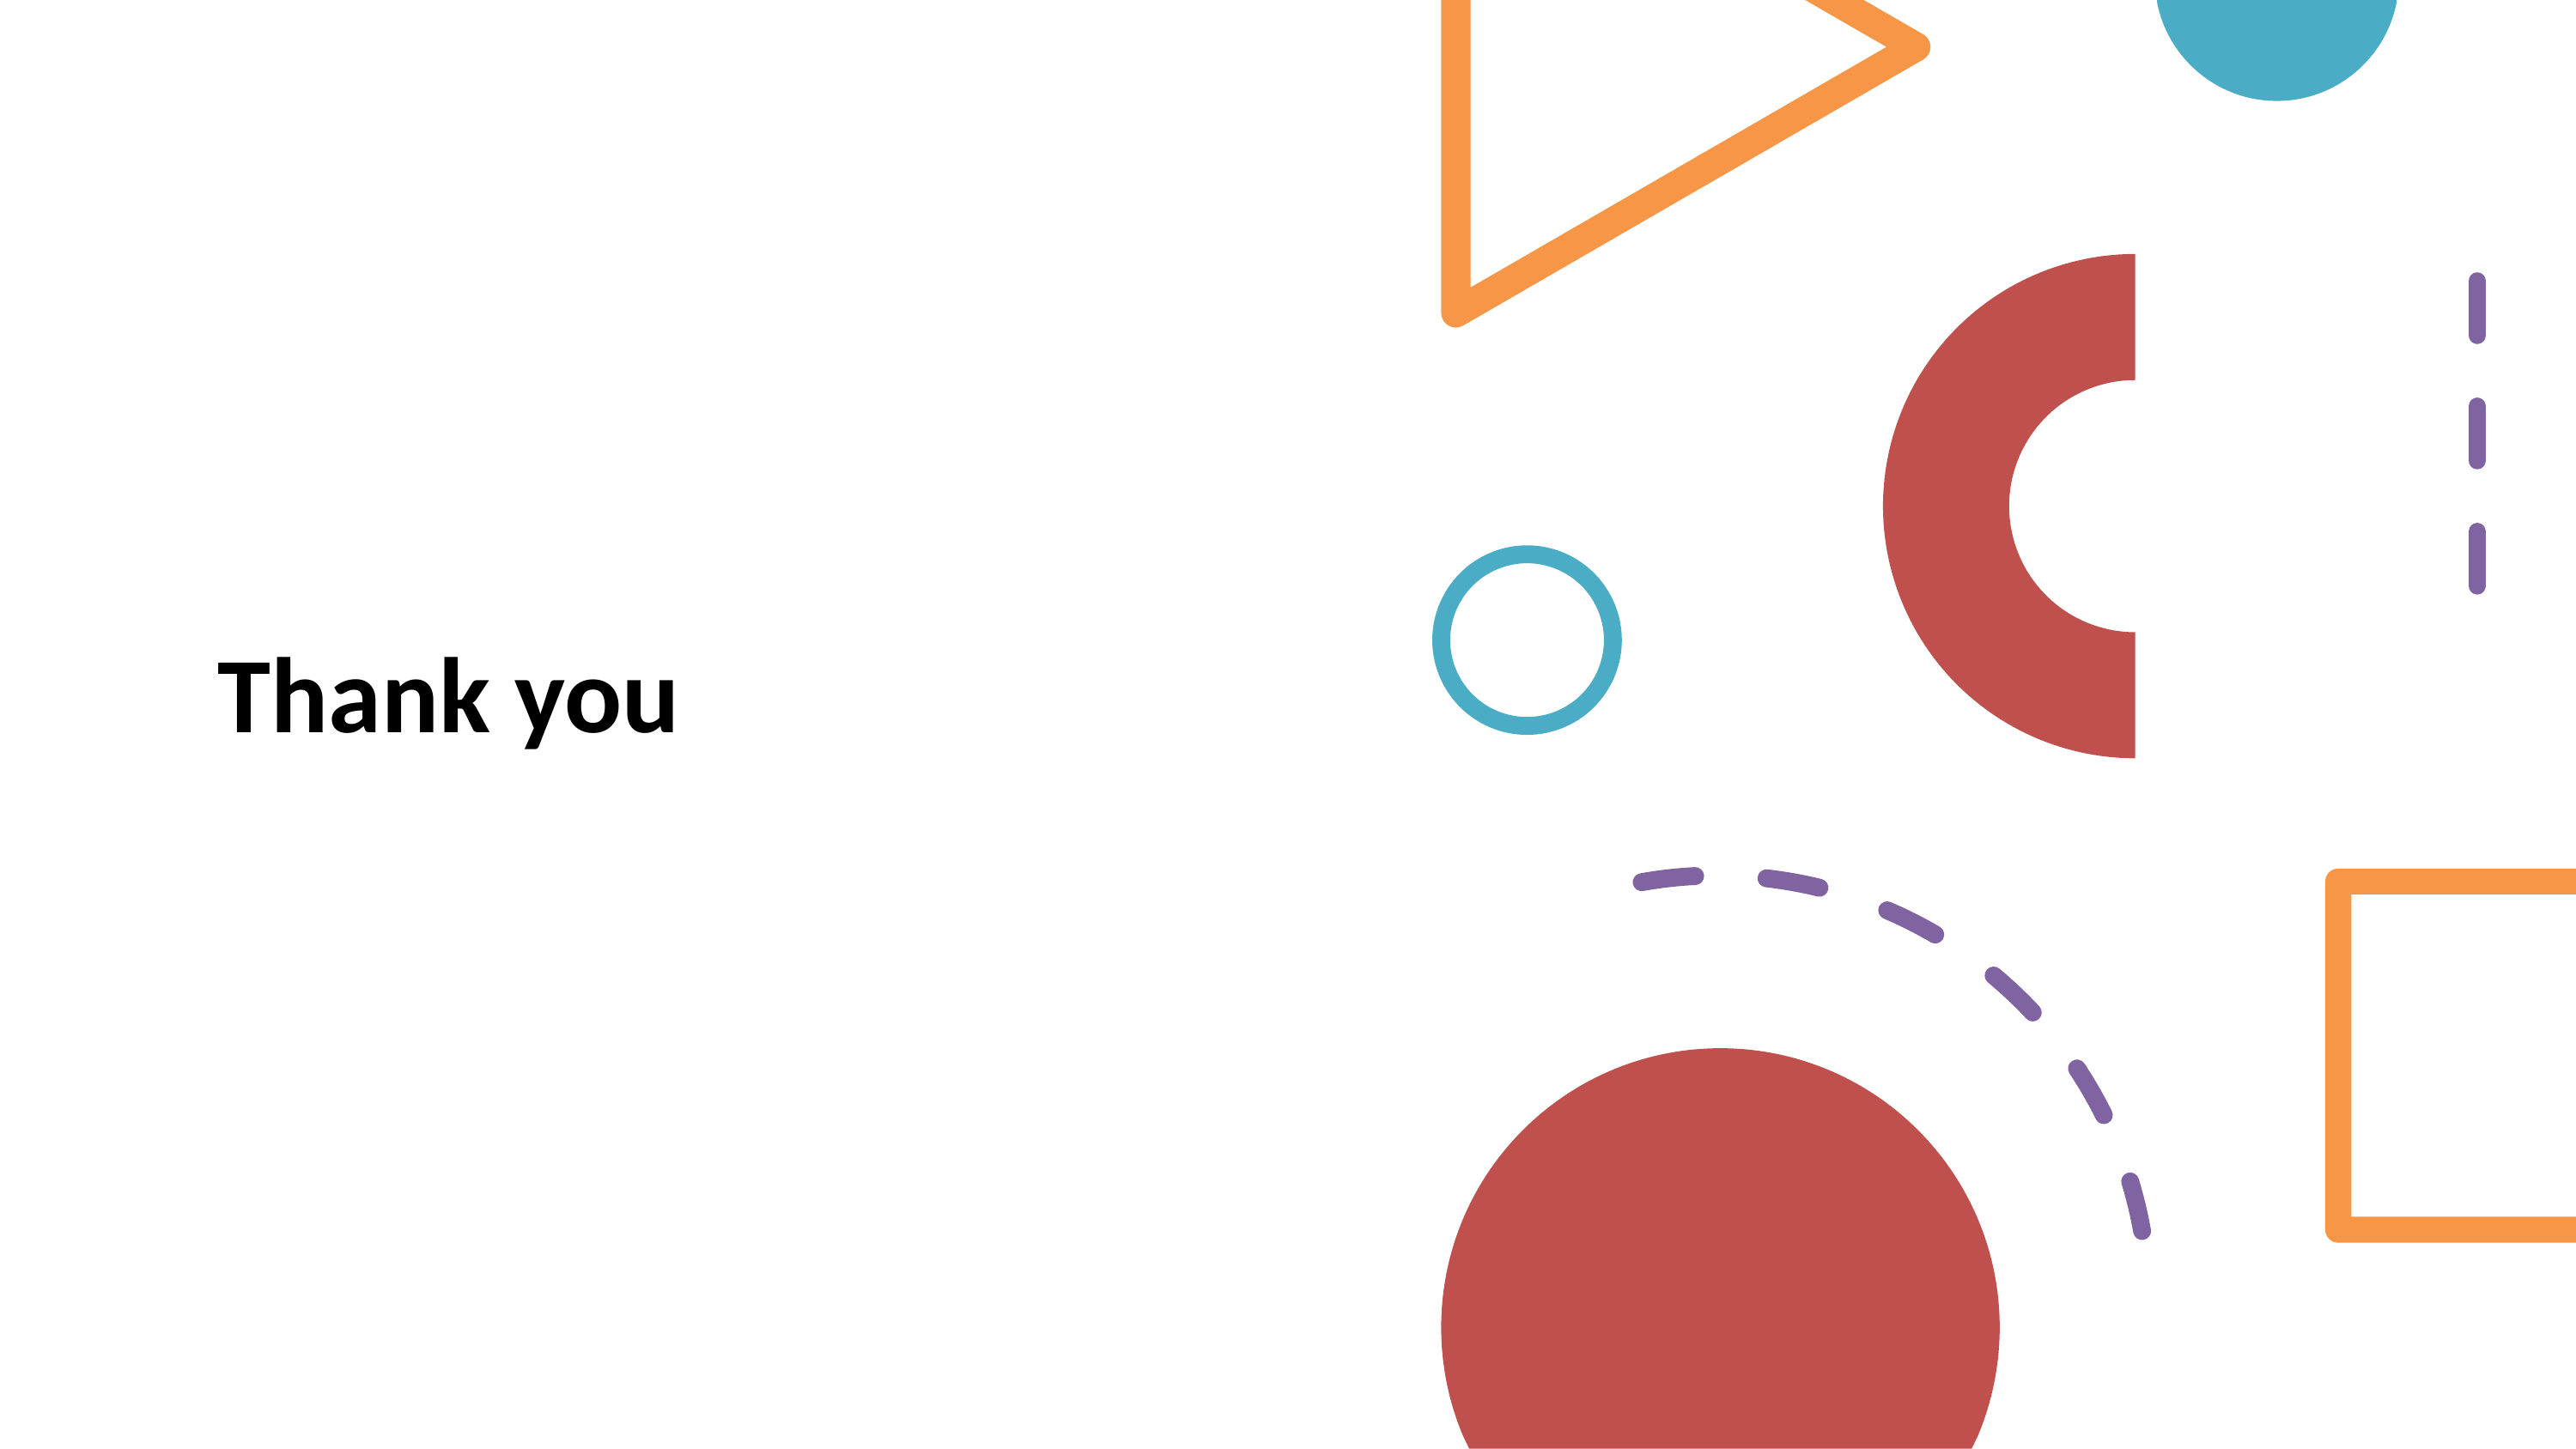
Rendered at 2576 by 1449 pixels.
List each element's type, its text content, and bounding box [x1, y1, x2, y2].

text_box [0, 0, 2576, 1449]
text_box [1439, 1046, 2002, 1449]
text_box [2324, 868, 2576, 1243]
text_box Thank you [204, 258, 1352, 762]
text_box [1441, 0, 1931, 328]
text_box [1641, 875, 2143, 1258]
text_box [1439, 552, 1615, 728]
text_box [2154, 0, 2399, 103]
text_box [1880, 252, 2137, 761]
